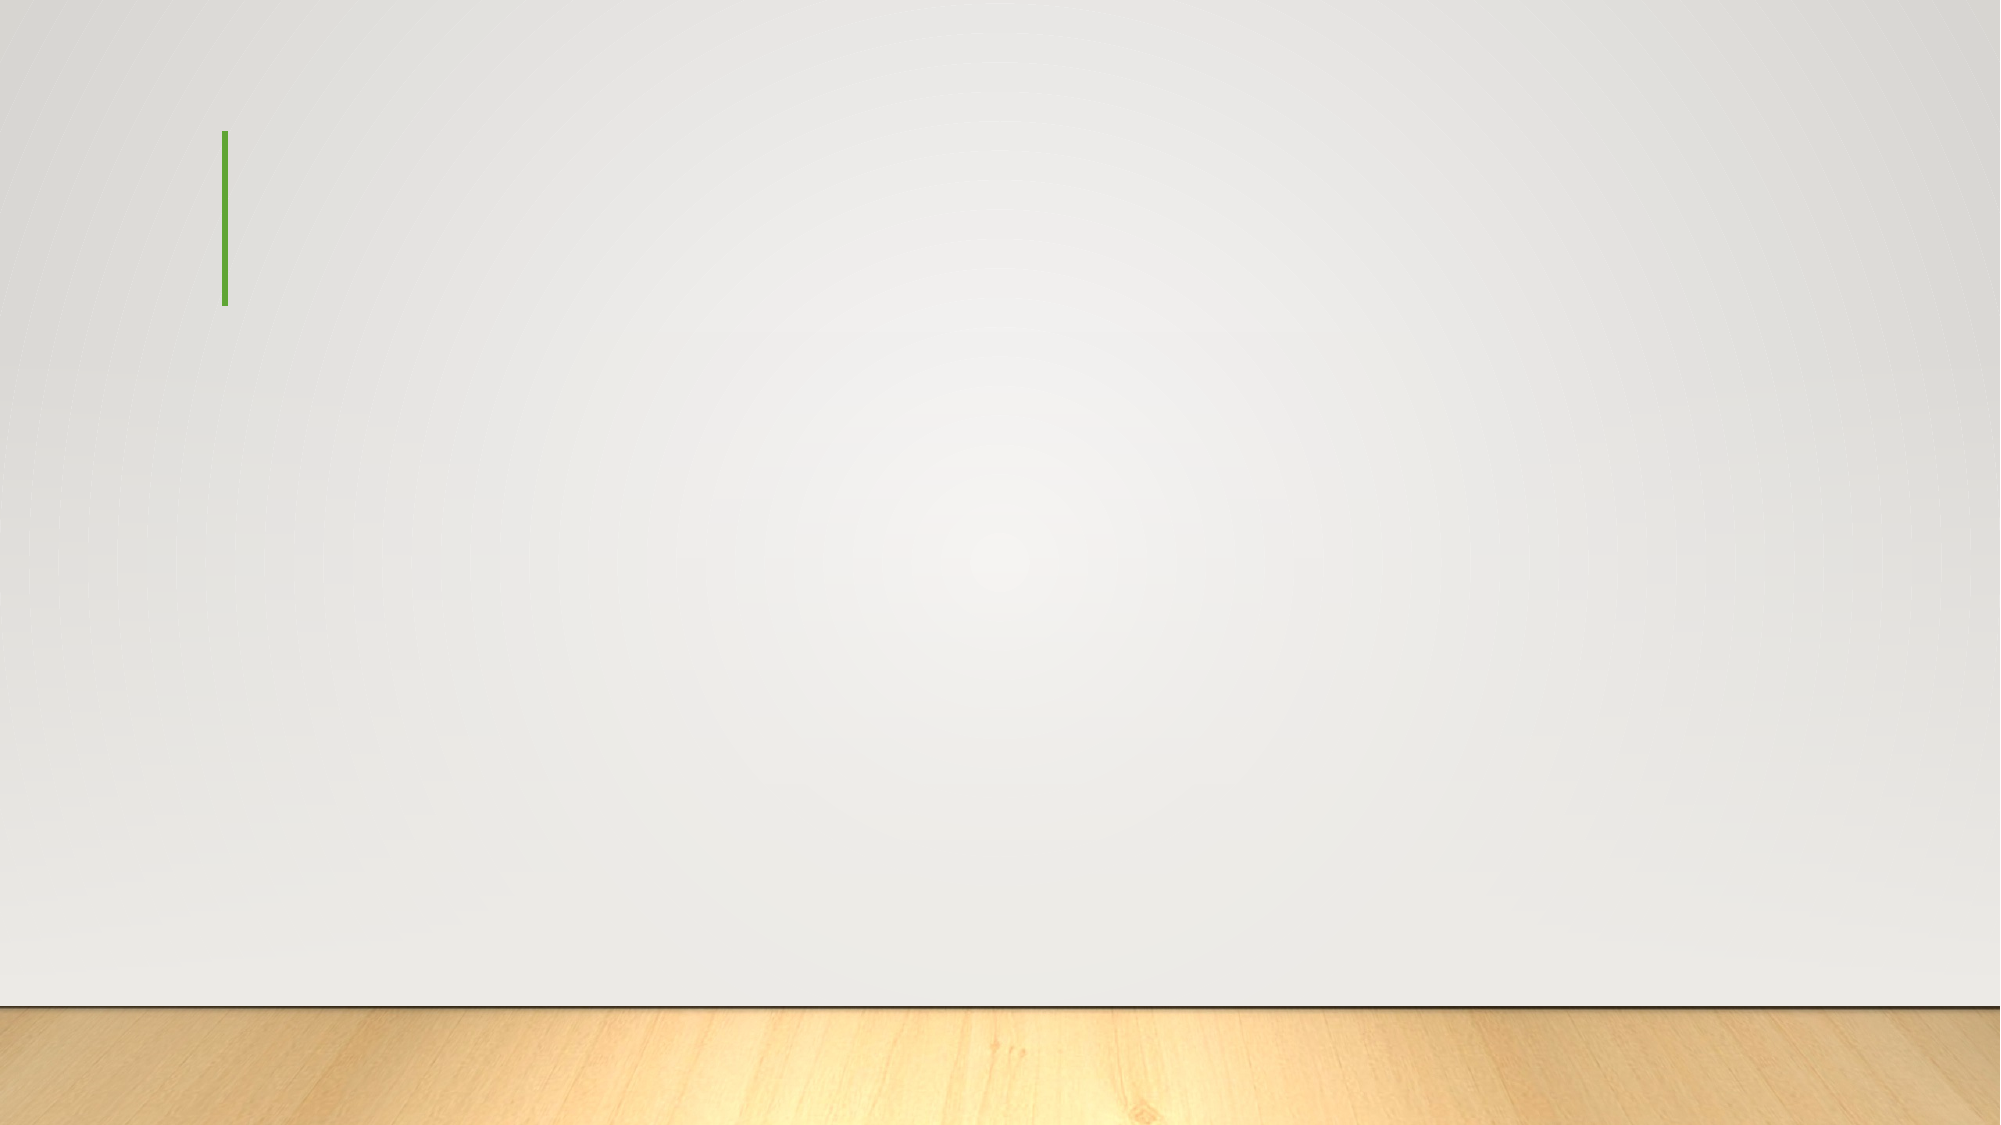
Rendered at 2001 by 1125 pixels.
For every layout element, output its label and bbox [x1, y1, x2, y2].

picture [0, 1006, 2000, 1125]
